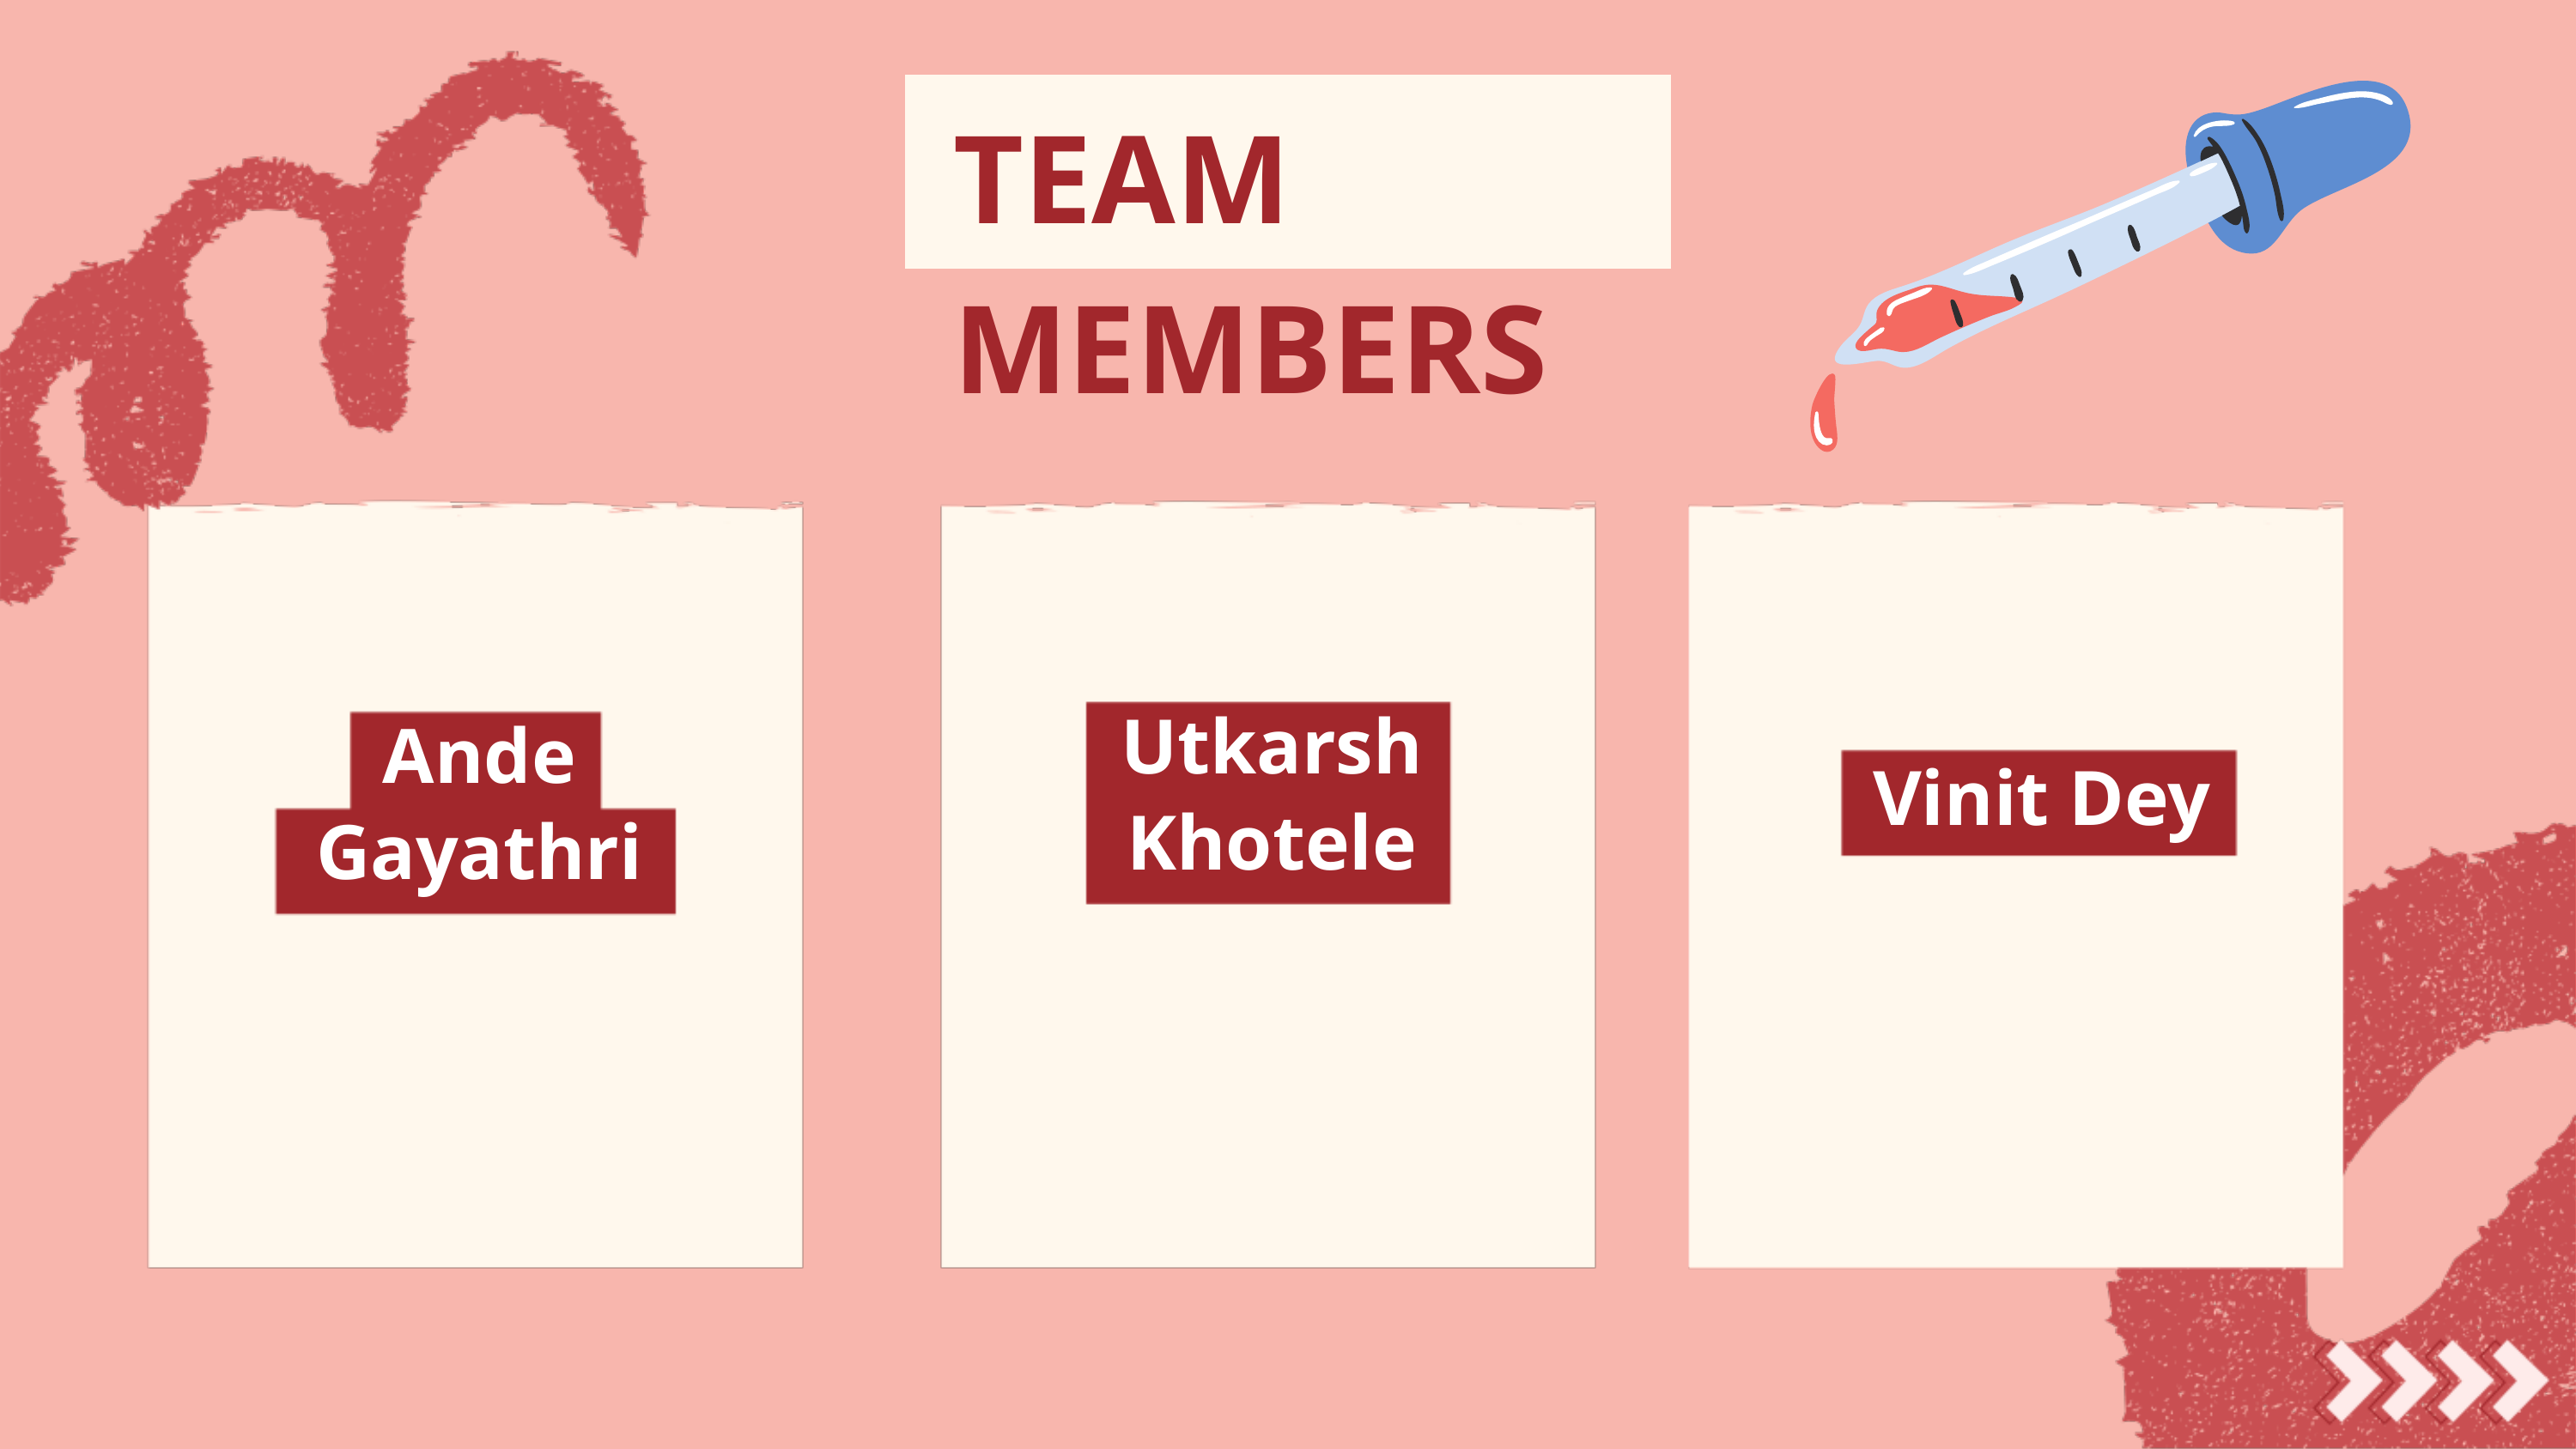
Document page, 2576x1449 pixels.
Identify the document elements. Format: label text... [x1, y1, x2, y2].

text_box [0, 43, 812, 1277]
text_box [904, 75, 1672, 270]
text_box [1680, 493, 2576, 1449]
text_box Vinit Dey [1873, 735, 2214, 840]
text_box TEAM MEMBERS [953, 276, 1637, 418]
text_box Utkarsh Khotele [1117, 692, 1427, 886]
text_box [933, 493, 1605, 1277]
text_box Ande Gayathri [306, 701, 653, 895]
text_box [1801, 71, 2420, 462]
